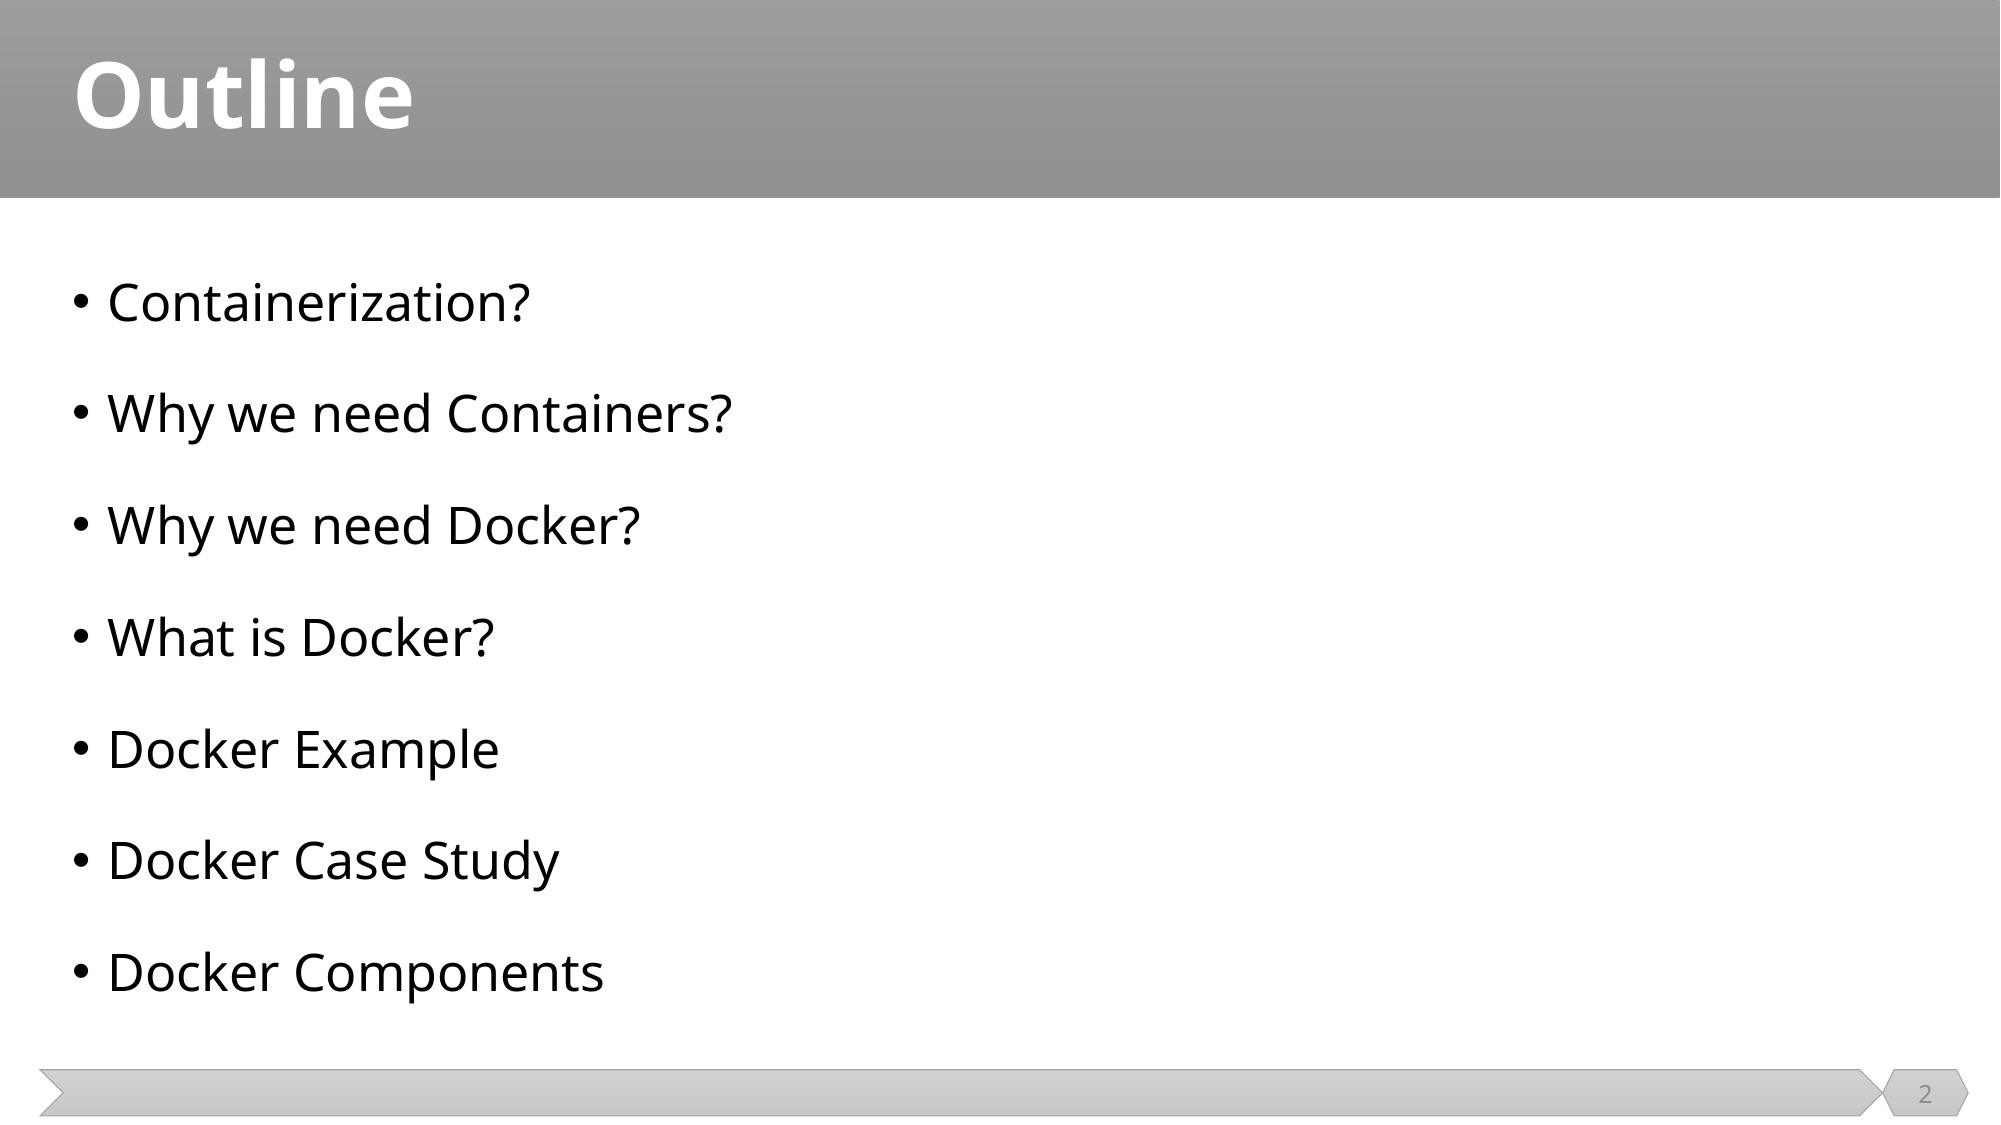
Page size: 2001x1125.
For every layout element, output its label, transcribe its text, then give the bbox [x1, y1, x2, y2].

slide_number 2 [1882, 1065, 1969, 1125]
list Containerization? Why we need Containers? Why we need Docker? What is Docker? Docker Example Docker Case Study Docker Components [56, 230, 1969, 1010]
title Outline [56, 0, 1969, 199]
